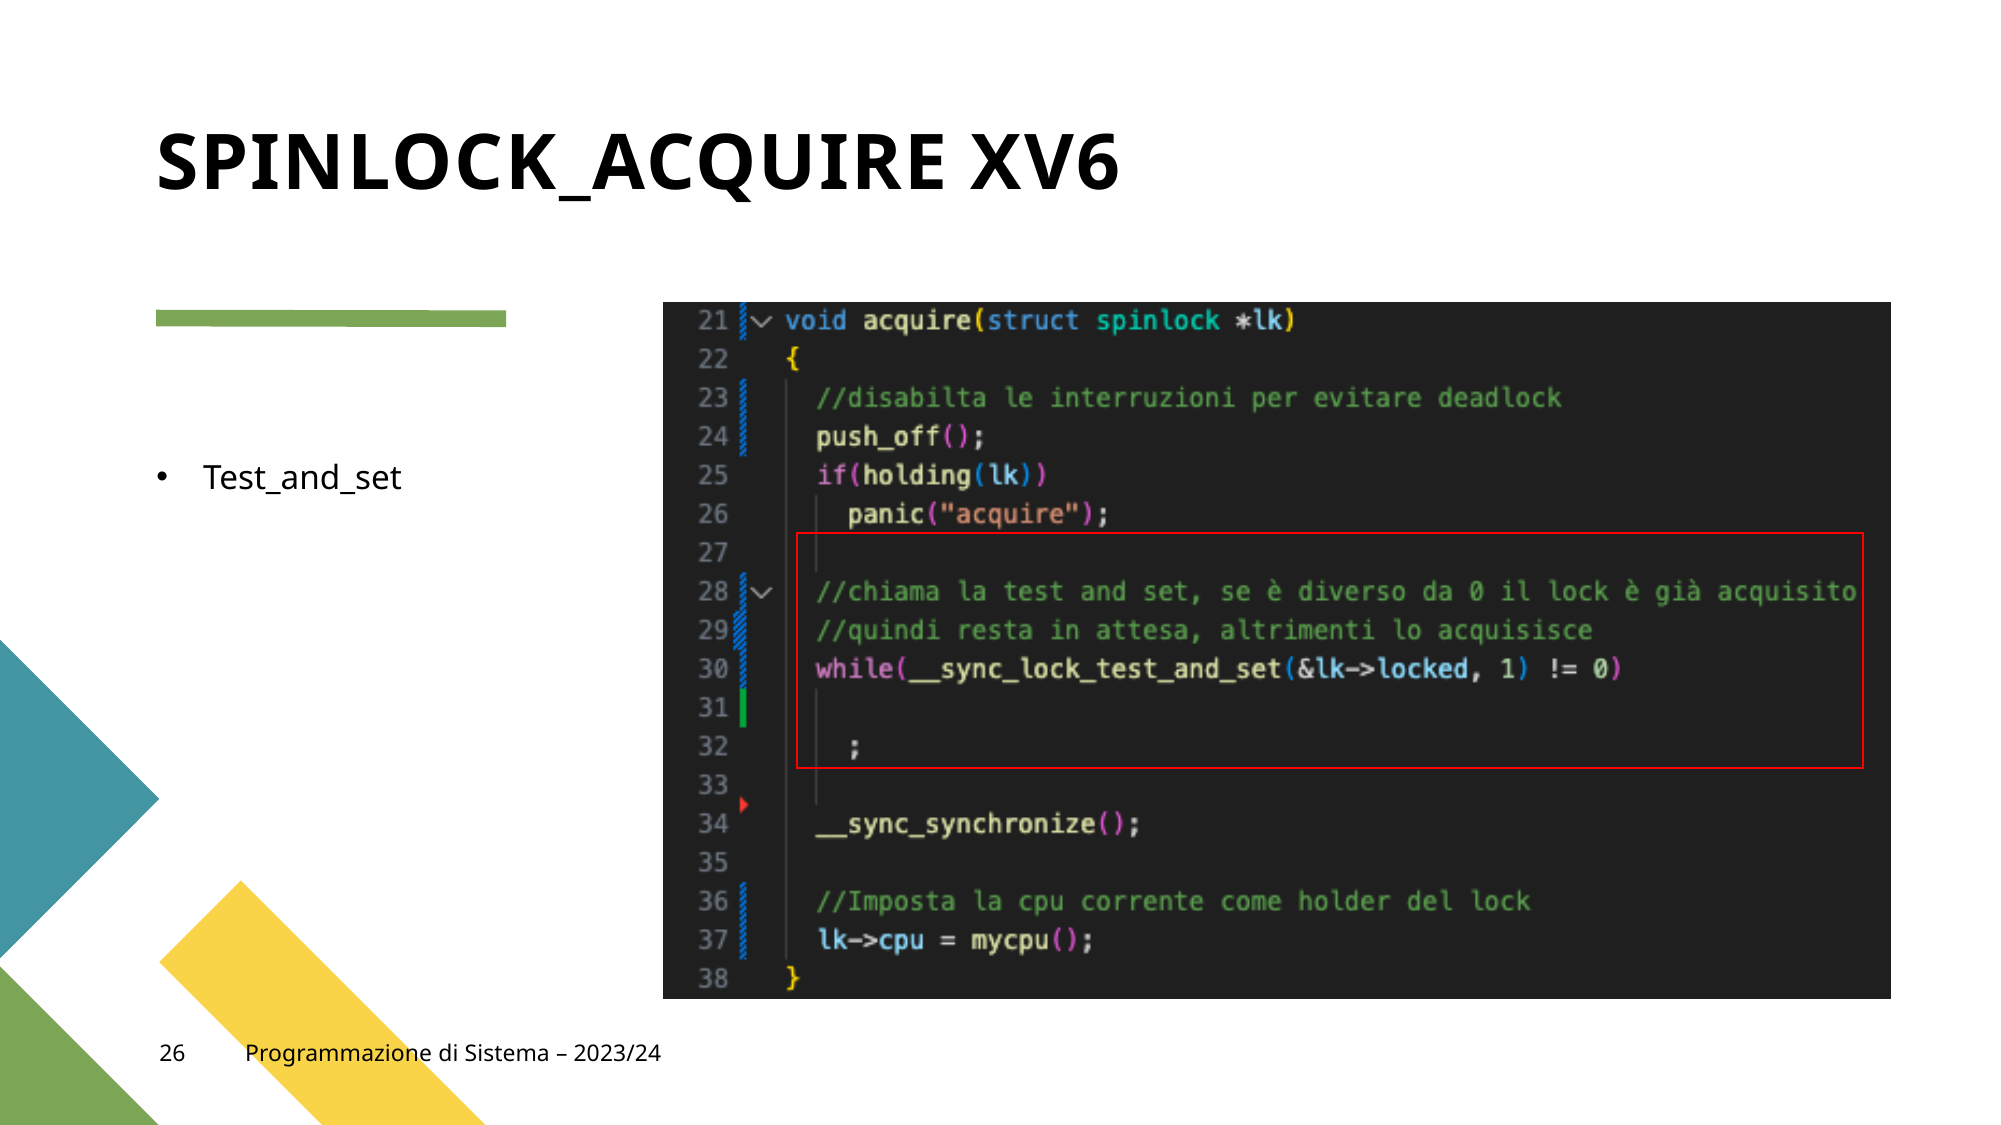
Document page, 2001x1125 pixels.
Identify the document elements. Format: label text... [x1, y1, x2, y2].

list Test_and_set [156, 375, 663, 835]
title SPINLOCK_ACQUIRE XV6 [156, 106, 1172, 207]
picture [663, 302, 1891, 999]
slide_number 26 [159, 1038, 246, 1080]
footer Programmazione di Sistema – 2023/24 [246, 1038, 664, 1080]
